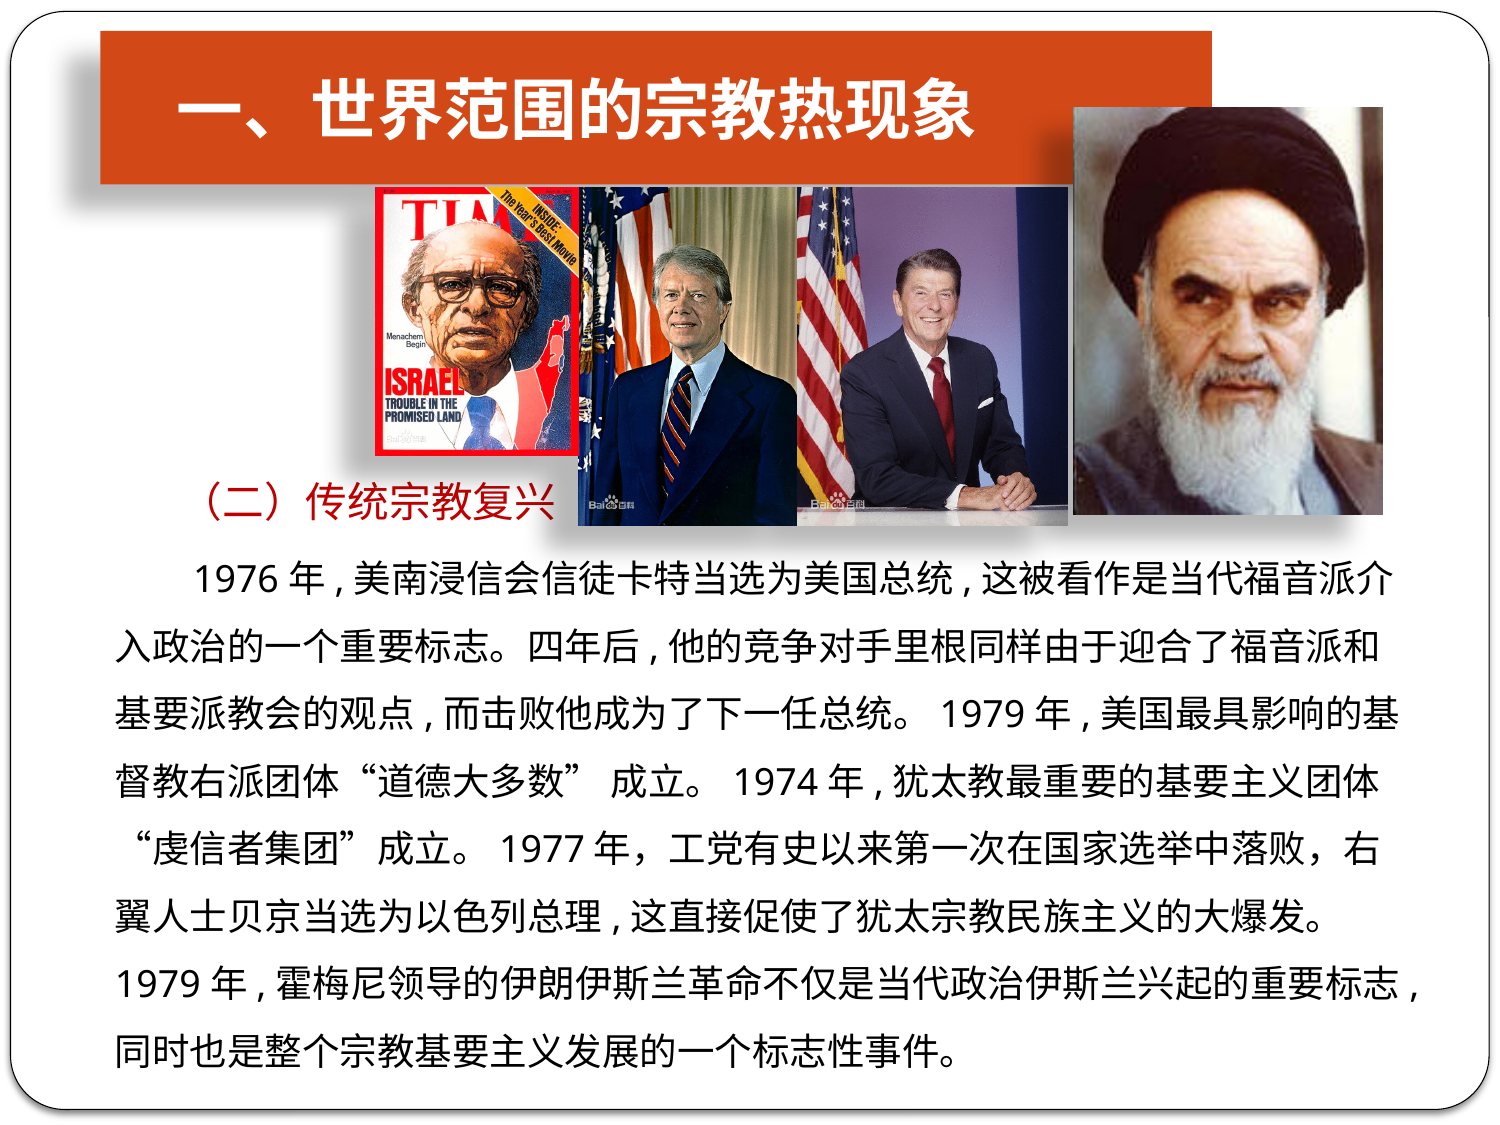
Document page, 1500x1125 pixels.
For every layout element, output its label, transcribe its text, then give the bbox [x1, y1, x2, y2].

list （二）传统宗教复兴 1976年,美南浸信会信徒卡特当选为美国总统,这被看作是当代福音派介入政治的一个重要标志。四年后,他的竞争对手里根同样由于迎合了福音派和基要派教会的观点,而击败他成为了下一任总统。1979年,美国最具影响的基督教右派团体“道德大多数” 成立。1974年,犹太教最重要的基要主义团体“虔信者集团”成立。1977年，工党有史以来第一次在国家选举中落败，右翼人士贝京当选为以色列总理,这直接促使了犹太宗教民族主义的大爆发。 1979年,霍梅尼领导的伊朗伊斯兰革命不仅是当代政治伊斯兰兴起的重要标志,同时也是整个宗教基要主义发展的一个标志性事件。 [100, 681, 1424, 1125]
text_box [100, 679, 966, 763]
picture [374, 187, 1068, 526]
text_box [53, 597, 1455, 681]
picture [1073, 107, 1383, 515]
text_box 一、世界范围的宗教热现象 [99, 30, 1213, 185]
list （二）传统宗教复兴 1976年,美南浸信会信徒卡特当选为美国总统,这被看作是当代福音派介入政治的一个重要标志。四年后,他的竞争对手里根同样由于迎合了福音派和基要派教会的观点,而击败他成为了下一任总统。1979年,美国最具影响的基督教右派团体“道德大多数” 成立。1974年,犹太教最重要的基要主义团体“虔信者集团”成立。1977年，工党有史以来第一次在国家选举中落败，右翼人士贝京当选为以色列总理,这直接促使了犹太宗教民族主义的大爆发。 1979年,霍梅尼领导的伊朗伊斯兰革命不仅是当代政治伊斯兰兴起的重要标志,同时也是整个宗教基要主义发展的一个标志性事件。 [100, 468, 1424, 597]
